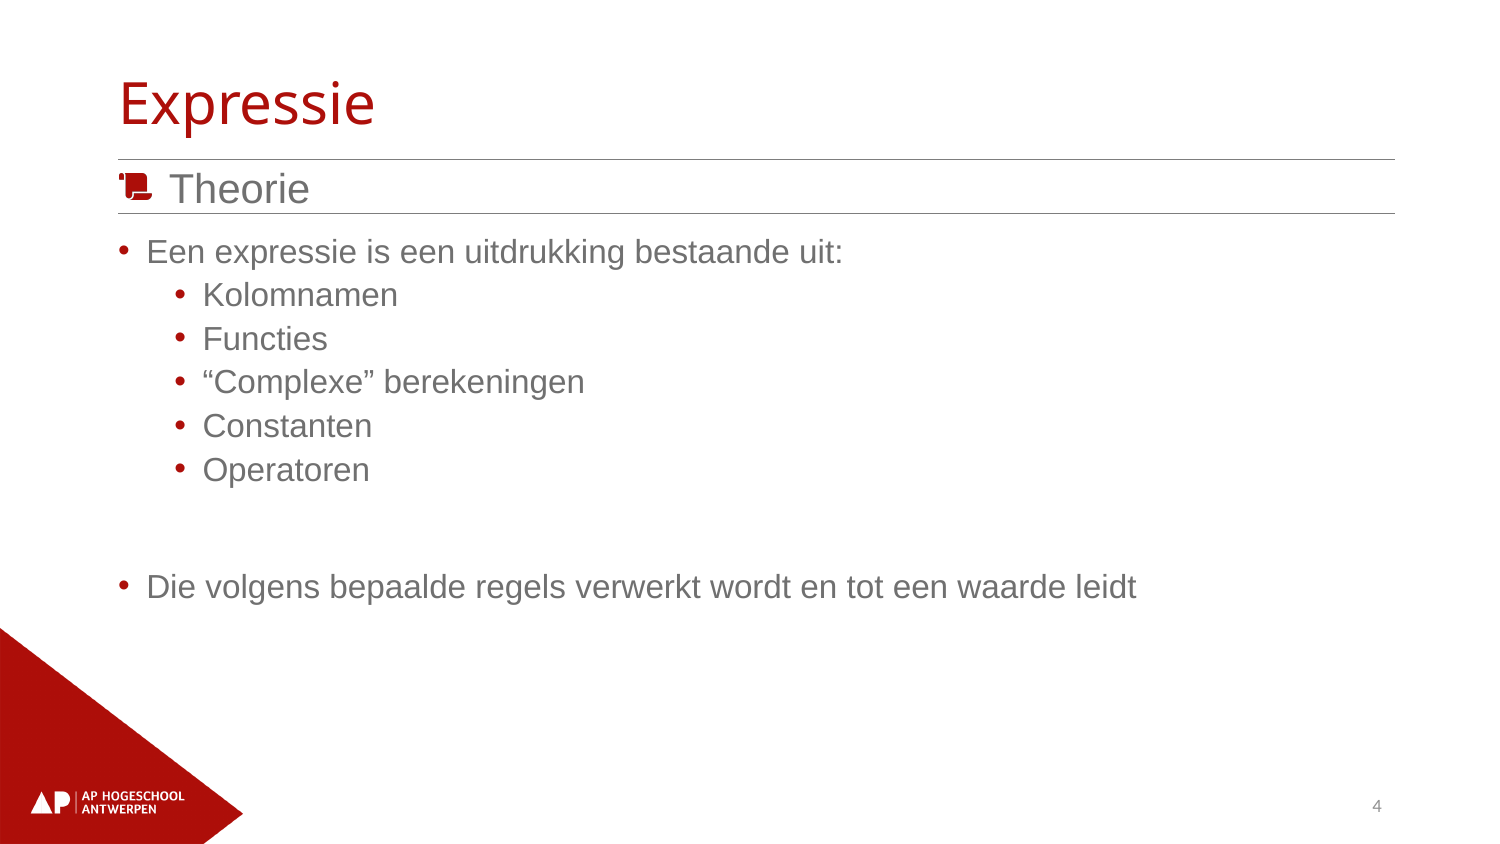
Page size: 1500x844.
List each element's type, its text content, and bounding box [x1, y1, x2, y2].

picture [0, 623, 246, 844]
slide_number 4 [1263, 782, 1397, 827]
list Een expressie is een uitdrukking bestaande uit: Kolomnamen Functies “Complexe” berekeningen Constanten Operatoren Die volgens bepaalde regels verwerkt wordt en tot een waarde leidt [103, 226, 1397, 690]
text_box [118, 154, 1429, 220]
title Expressie [103, 66, 1397, 141]
